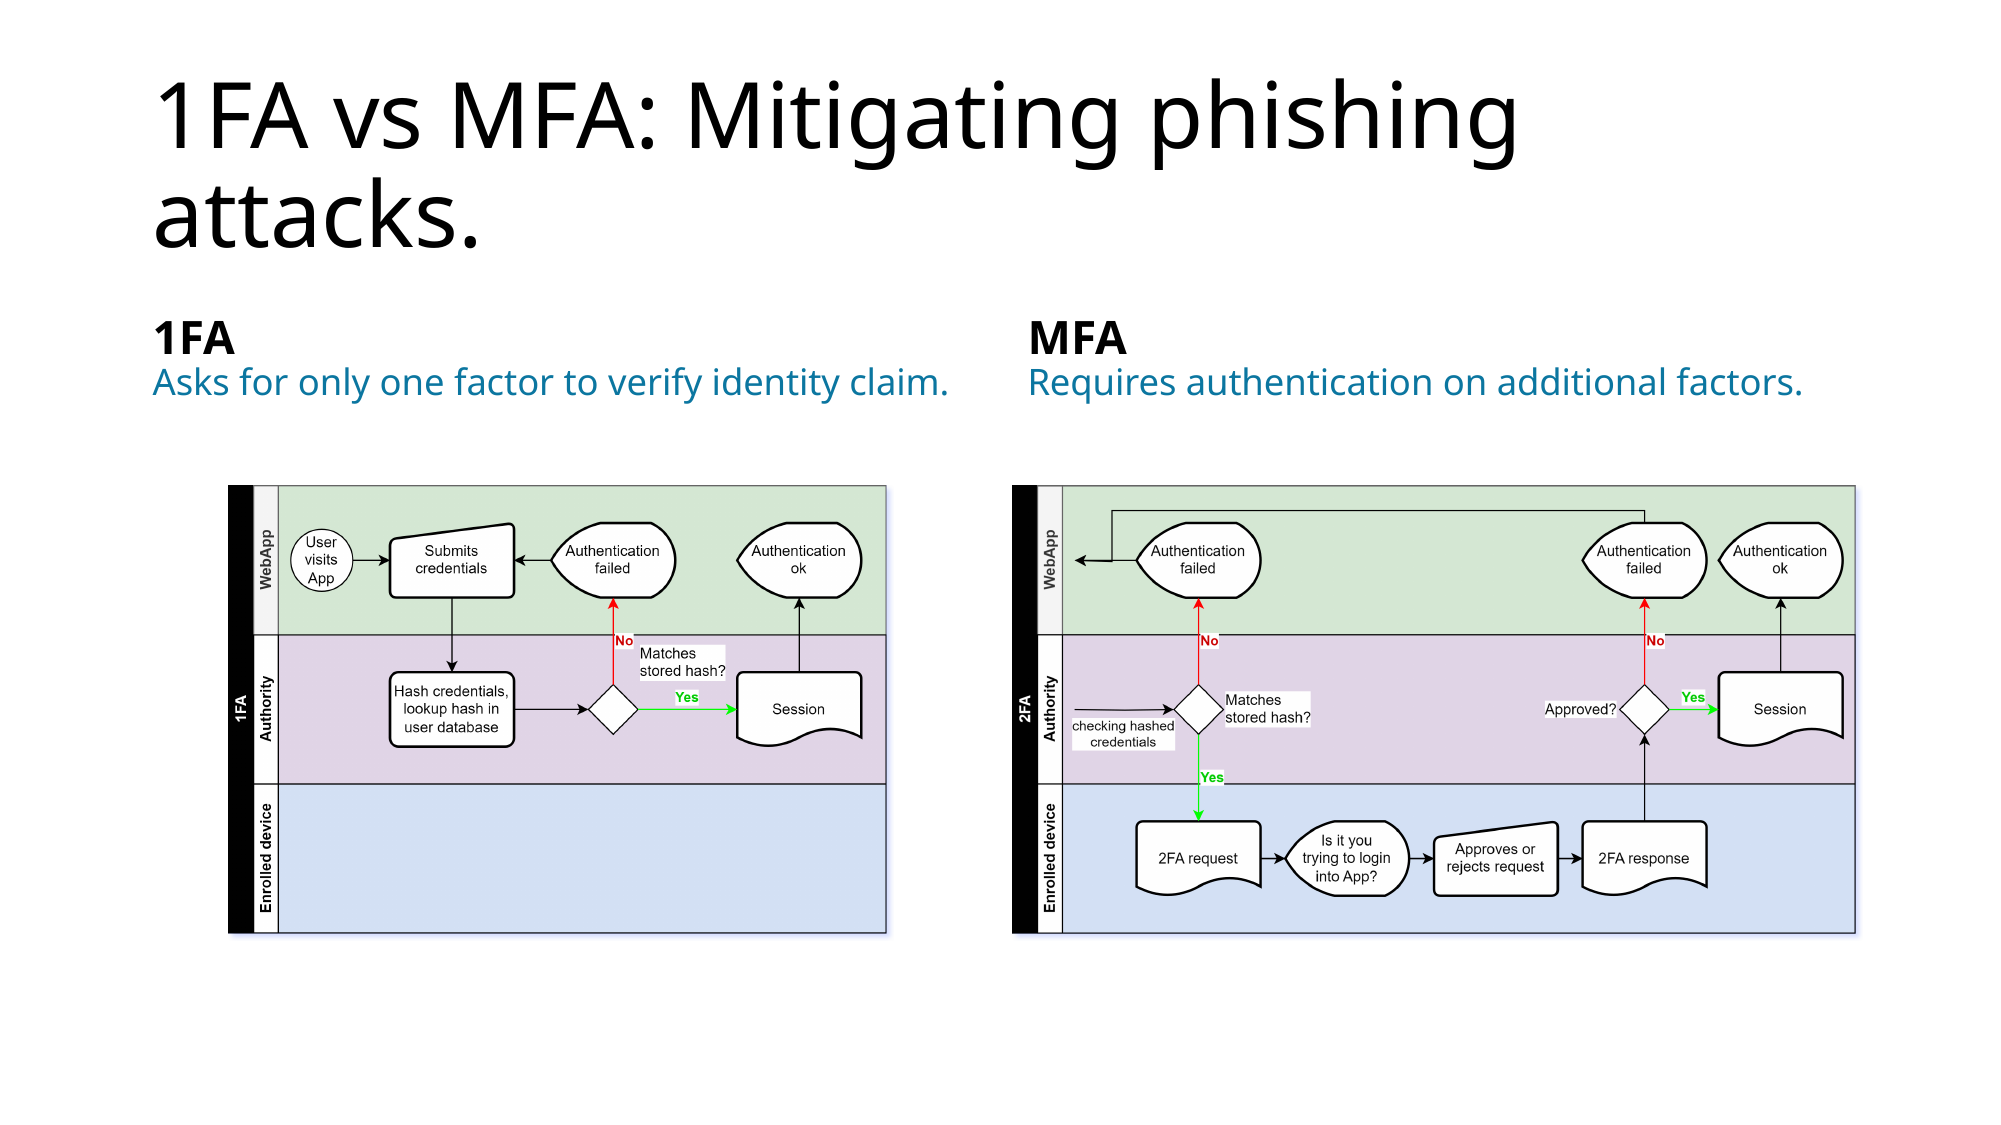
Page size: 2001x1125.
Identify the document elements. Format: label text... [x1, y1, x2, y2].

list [1011, 485, 1864, 941]
title 1FA vs MFA: Mitigating phishing attacks. [137, 59, 1863, 278]
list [227, 485, 894, 941]
list 1FA Asks for only one factor to verify identity claim. [137, 275, 984, 411]
list MFA Requires authentication on additional factors. [1012, 275, 1863, 411]
